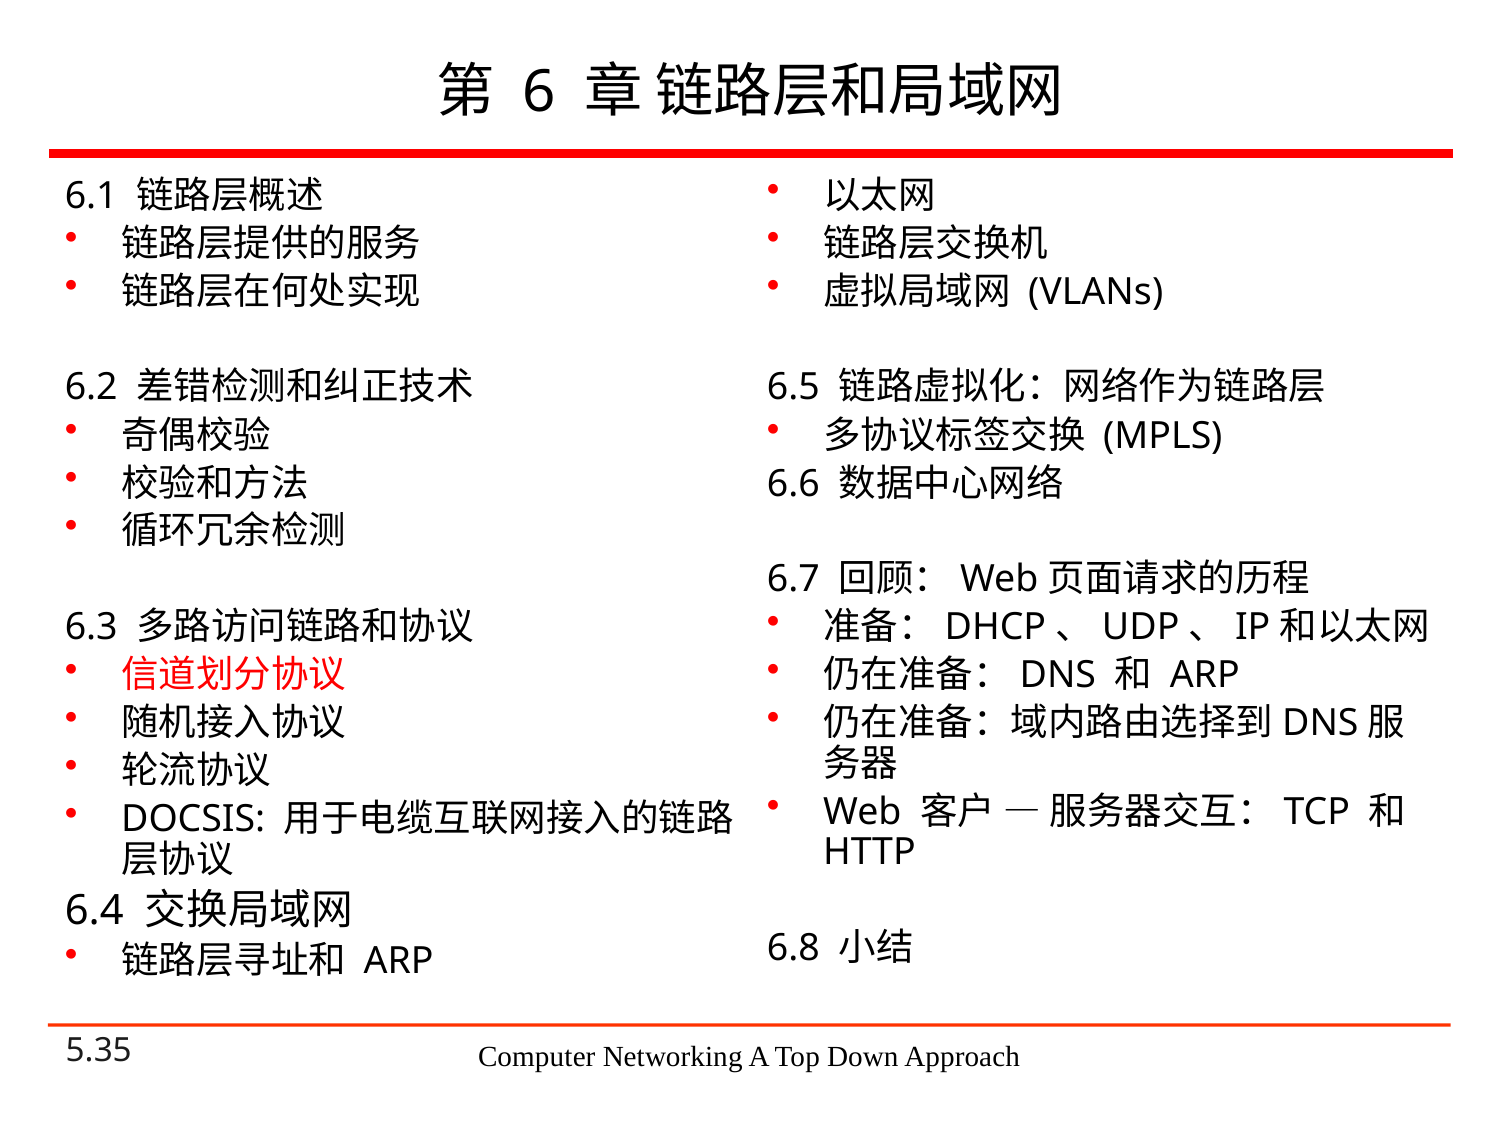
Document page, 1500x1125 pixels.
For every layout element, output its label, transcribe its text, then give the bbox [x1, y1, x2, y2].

title 第 6 章 链路层和局域网 [49, 35, 1451, 141]
list 以太网 链路层交换机 虚拟局域网 (VLANs) 6.5 链路虚拟化：网络作为链路层 多协议标签交换 (MPLS) 6.6 数据中心网络 6.7 回顾：Web页面请求的历程 准备：DHCP、UDP、IP和以太网 仍在准备：DNS 和 ARP 仍在准备：域内路由选择到DNS服务器 Web 客户 — 服务器交互：TCP 和 HTTP 6.8 小结 [751, 168, 1452, 1016]
list 6.1 链路层概述 链路层提供的服务 链路层在何处实现 6.2 差错检测和纠正技术 奇偶校验 校验和方法 循环冗余检测 6.3 多路访问链路和协议 信道划分协议 随机接入协议 轮流协议 DOCSIS: 用于电缆互联网接入的链路层协议 6.4 交换局域网 链路层寻址和 ARP [49, 168, 751, 1016]
